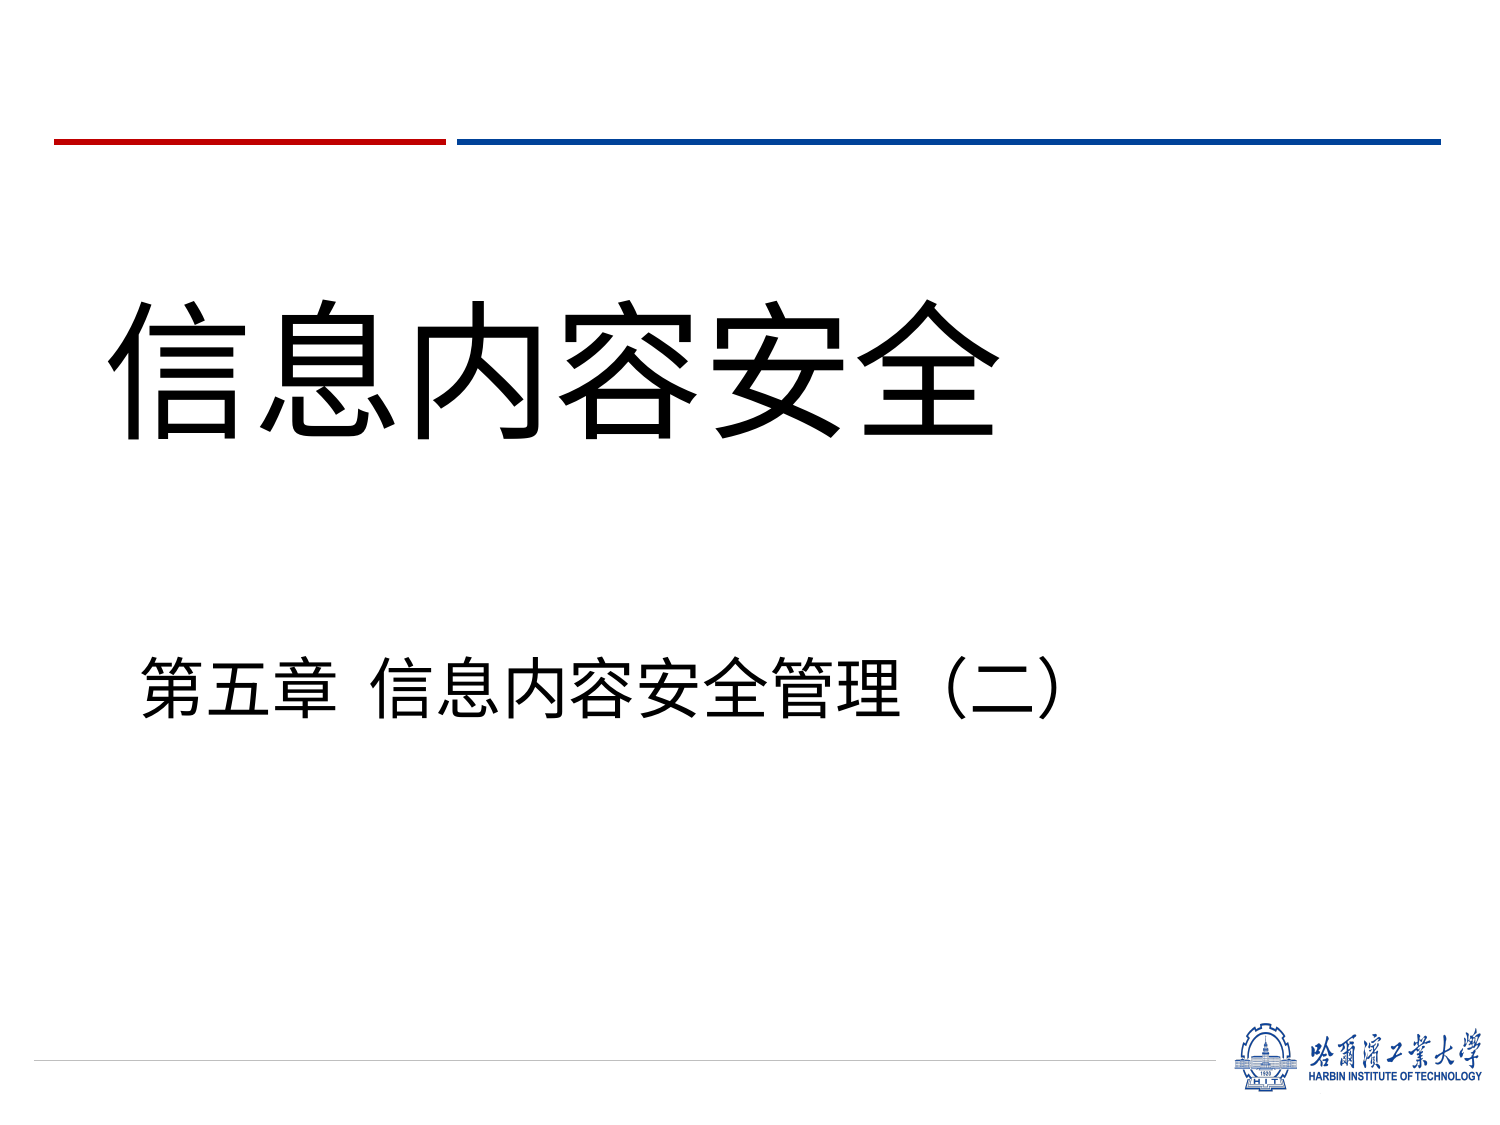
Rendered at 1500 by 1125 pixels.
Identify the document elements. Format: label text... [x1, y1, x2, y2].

text_box 第五章 信息内容安全管理（二） [123, 597, 1399, 775]
picture [1204, 1023, 1482, 1094]
text_box 信息内容安全 [88, 278, 1364, 456]
